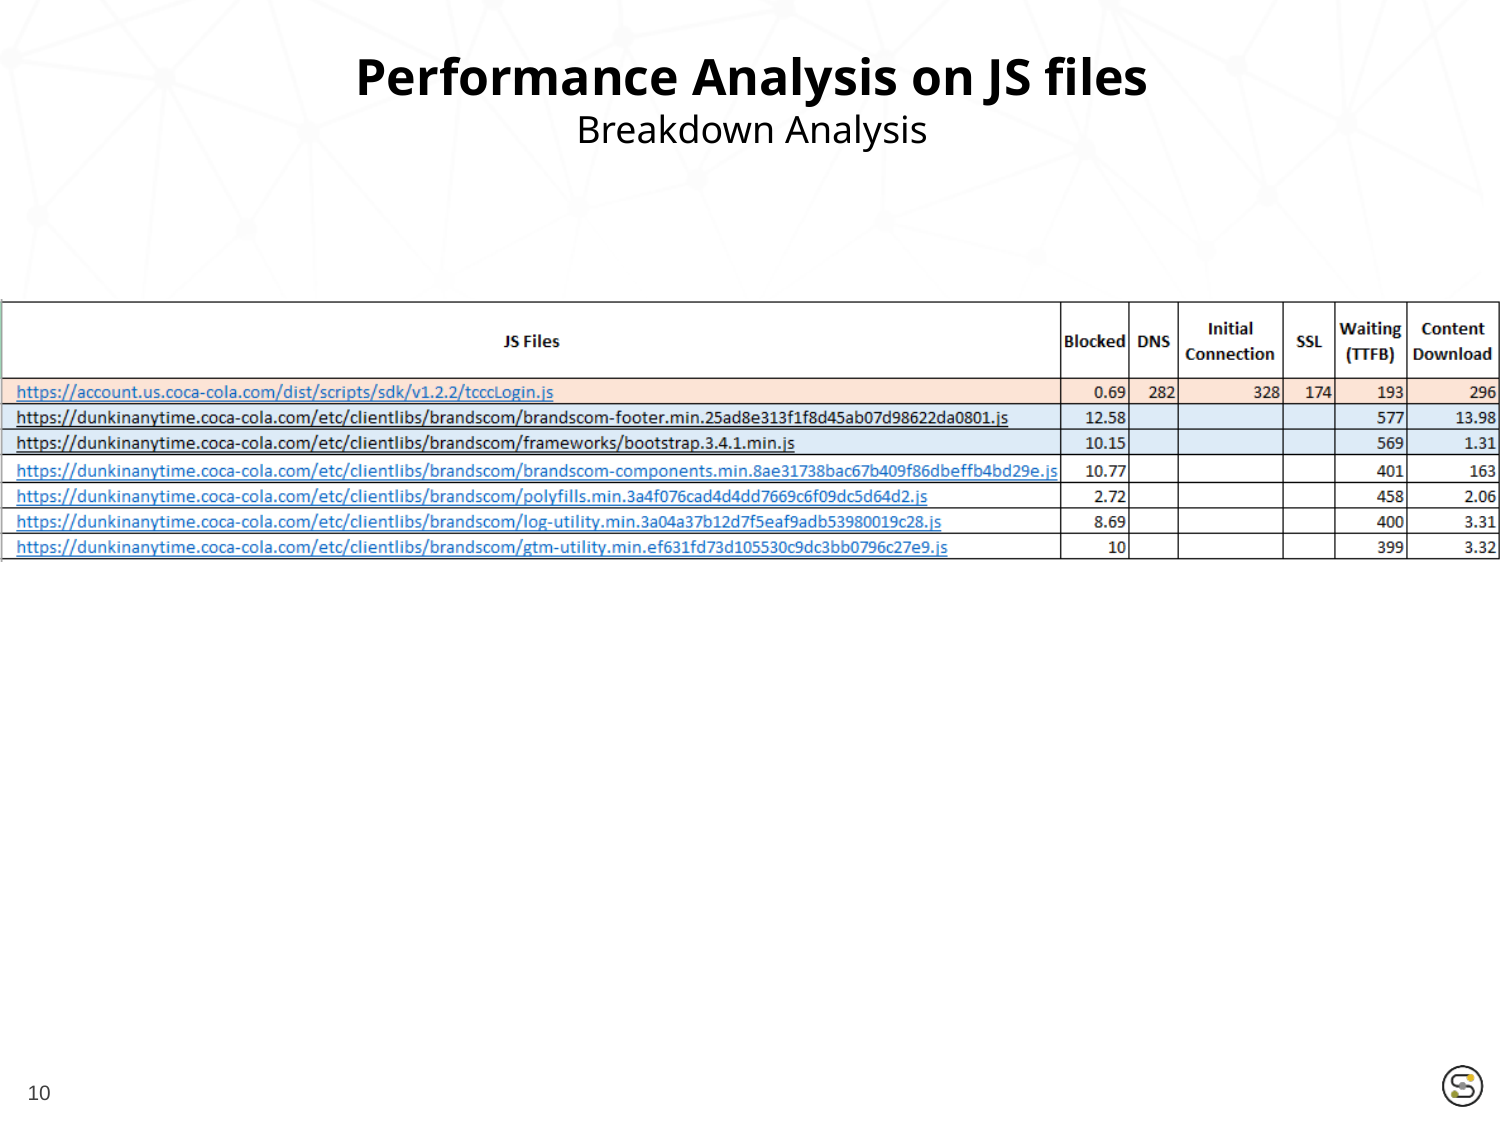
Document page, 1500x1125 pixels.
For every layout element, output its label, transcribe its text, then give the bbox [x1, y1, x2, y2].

picture [0, 0, 1500, 997]
text_box Performance Analysis on JS files Breakdown Analysis [177, 38, 1328, 159]
picture [1430, 1063, 1495, 1107]
